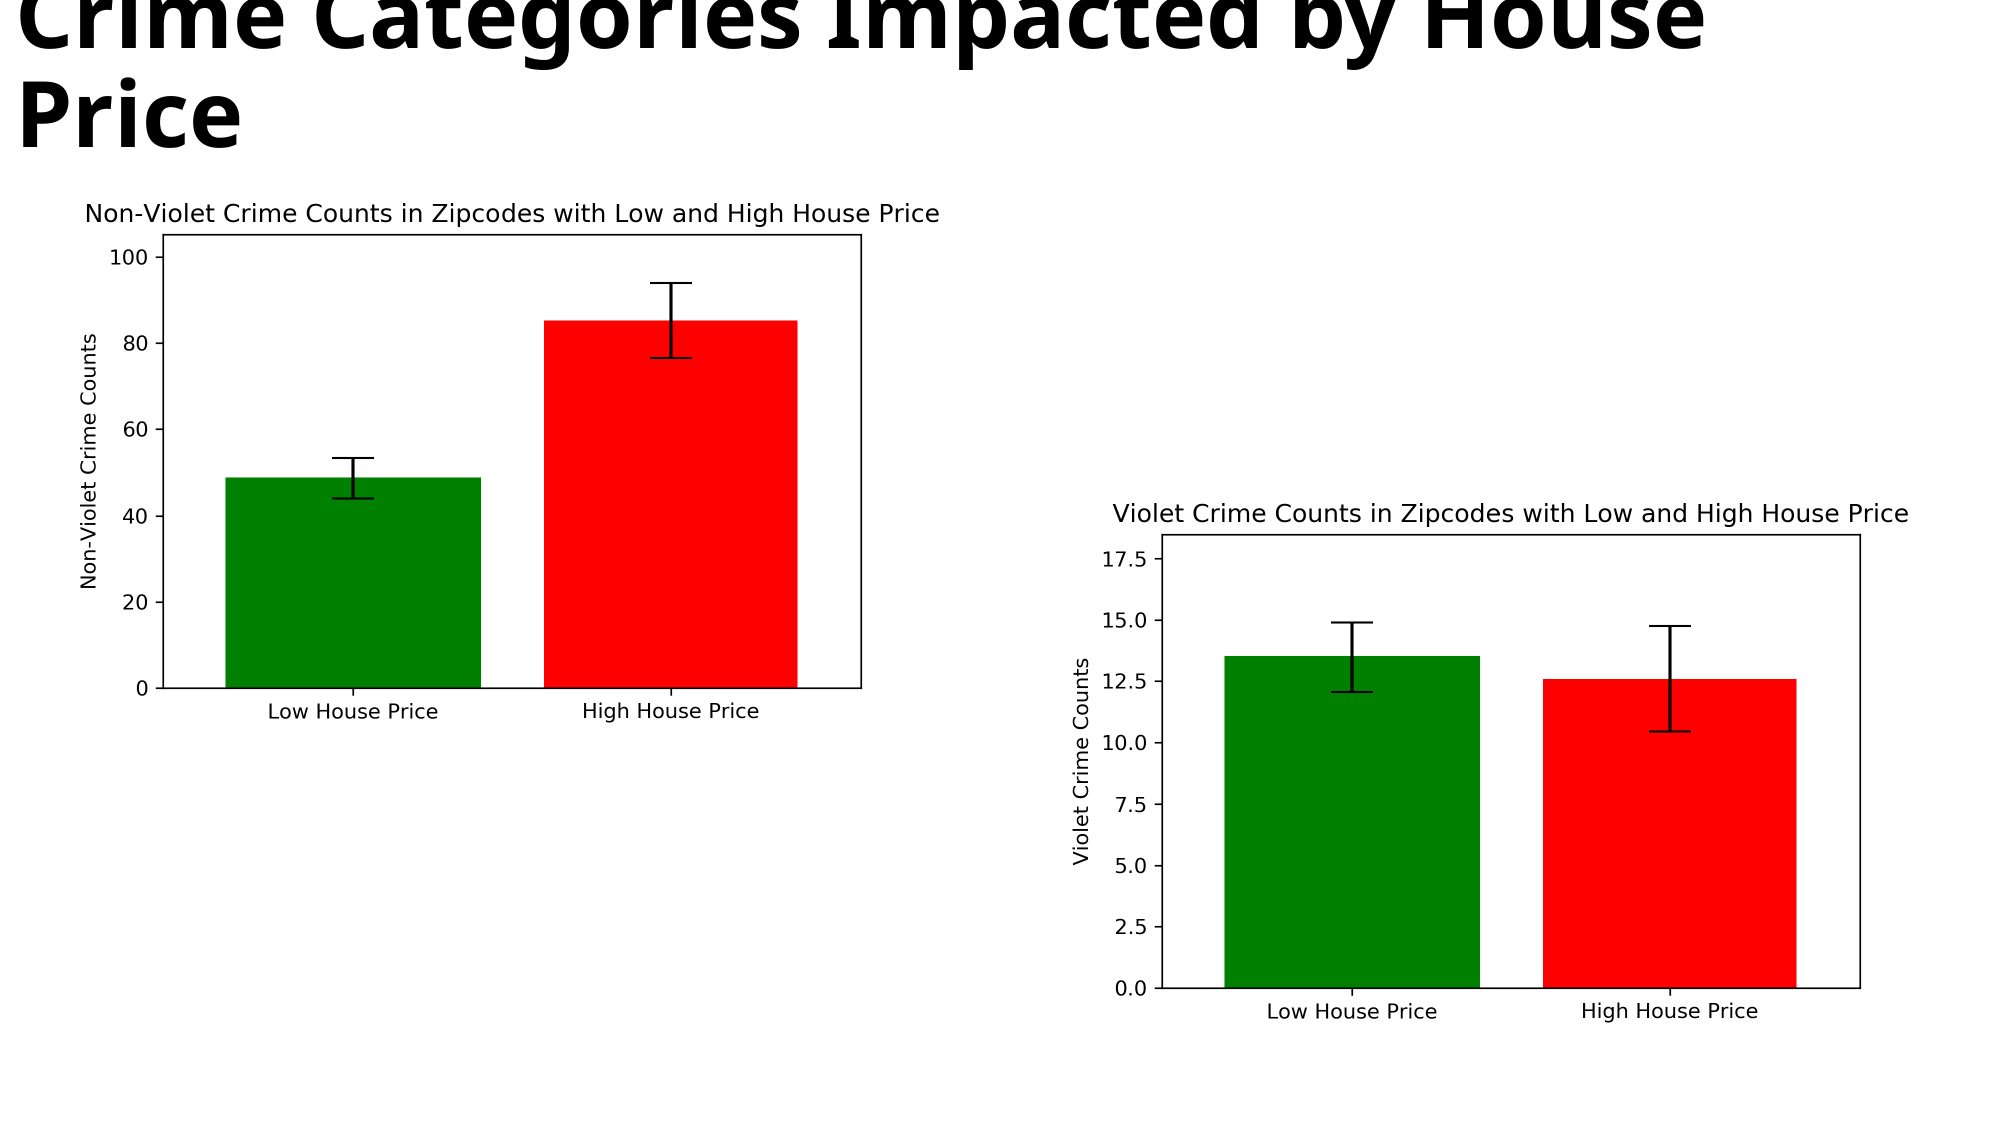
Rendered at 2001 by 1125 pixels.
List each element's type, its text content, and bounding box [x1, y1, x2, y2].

title Crime Categories Impacted by House Price [0, 0, 1725, 136]
picture [1049, 462, 1950, 1063]
picture [50, 162, 951, 763]
